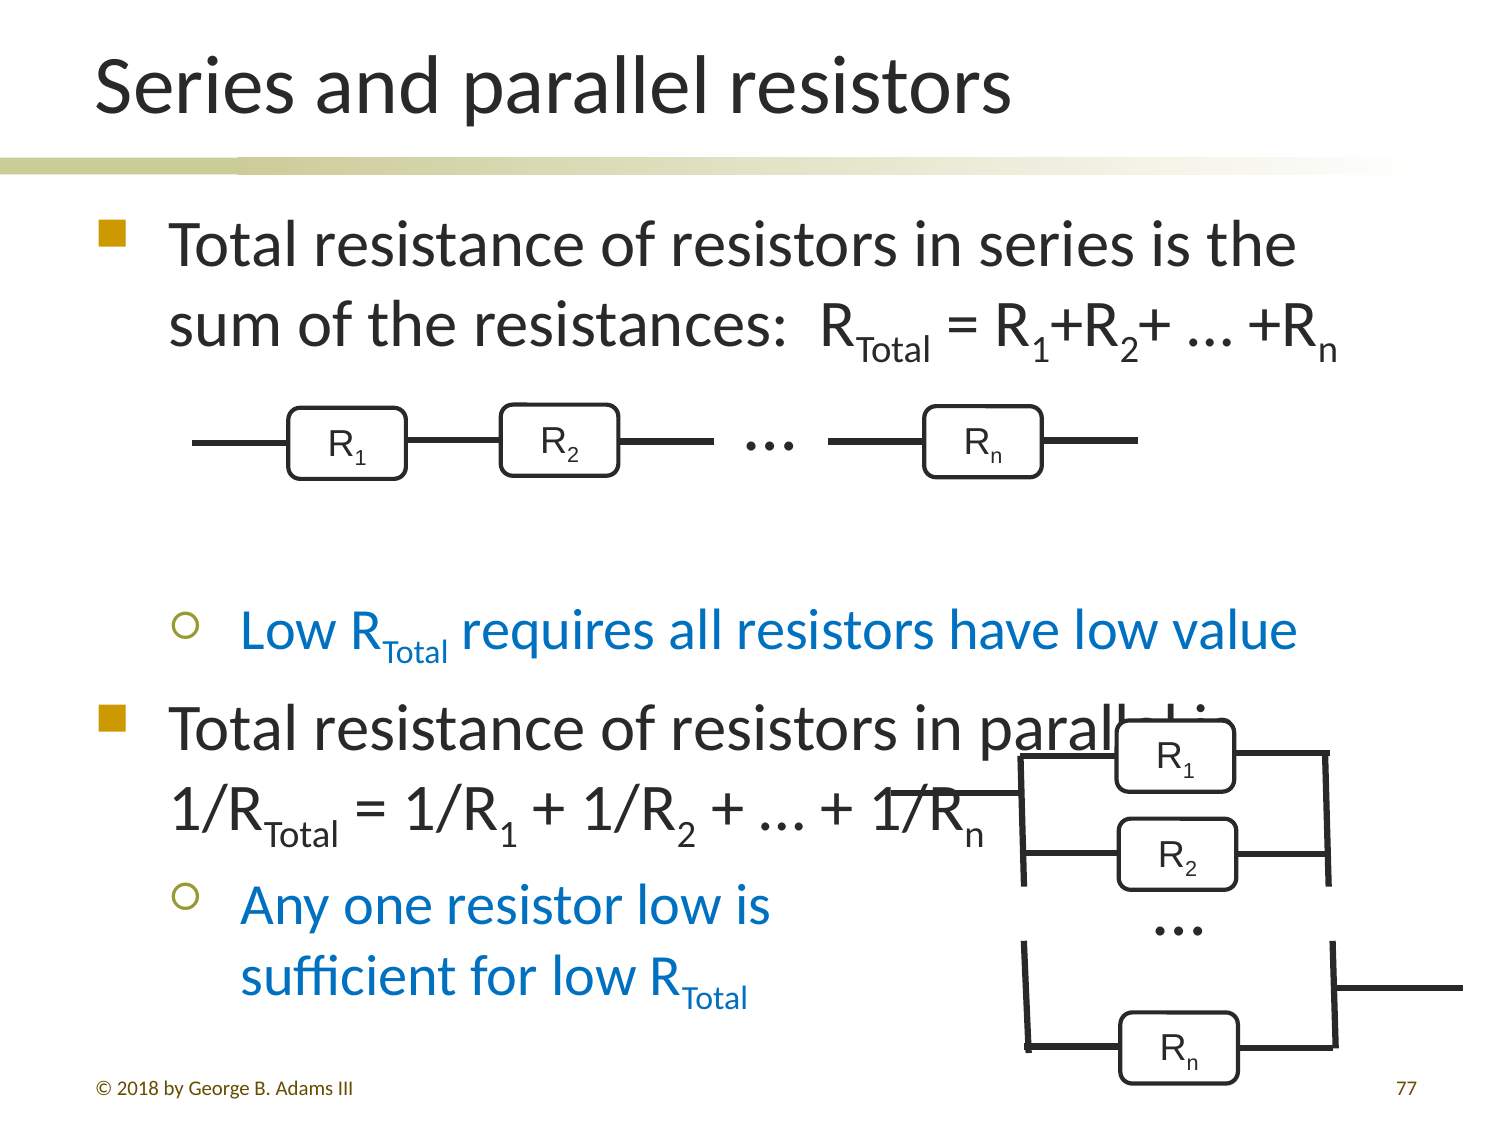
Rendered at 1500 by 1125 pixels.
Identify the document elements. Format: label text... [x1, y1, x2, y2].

title Series and parallel resistors [79, 15, 1432, 139]
list Total resistance of resistors in series is the sum of the resistances: RTotal = R1+R2+ … +Rn Low RTotal requires all resistors have low value Total resistance of resistors in parallel is 1/RTotal = 1/R1 + 1/R2 + … + 1/Rn Any one resistor low is sufficient for low RTotal [79, 192, 1433, 1053]
slide_number 77 [1119, 1092, 1433, 1099]
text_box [890, 720, 1463, 1084]
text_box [191, 367, 1139, 480]
slide_number © 2018 by George B. Adams III [79, 1067, 406, 1099]
